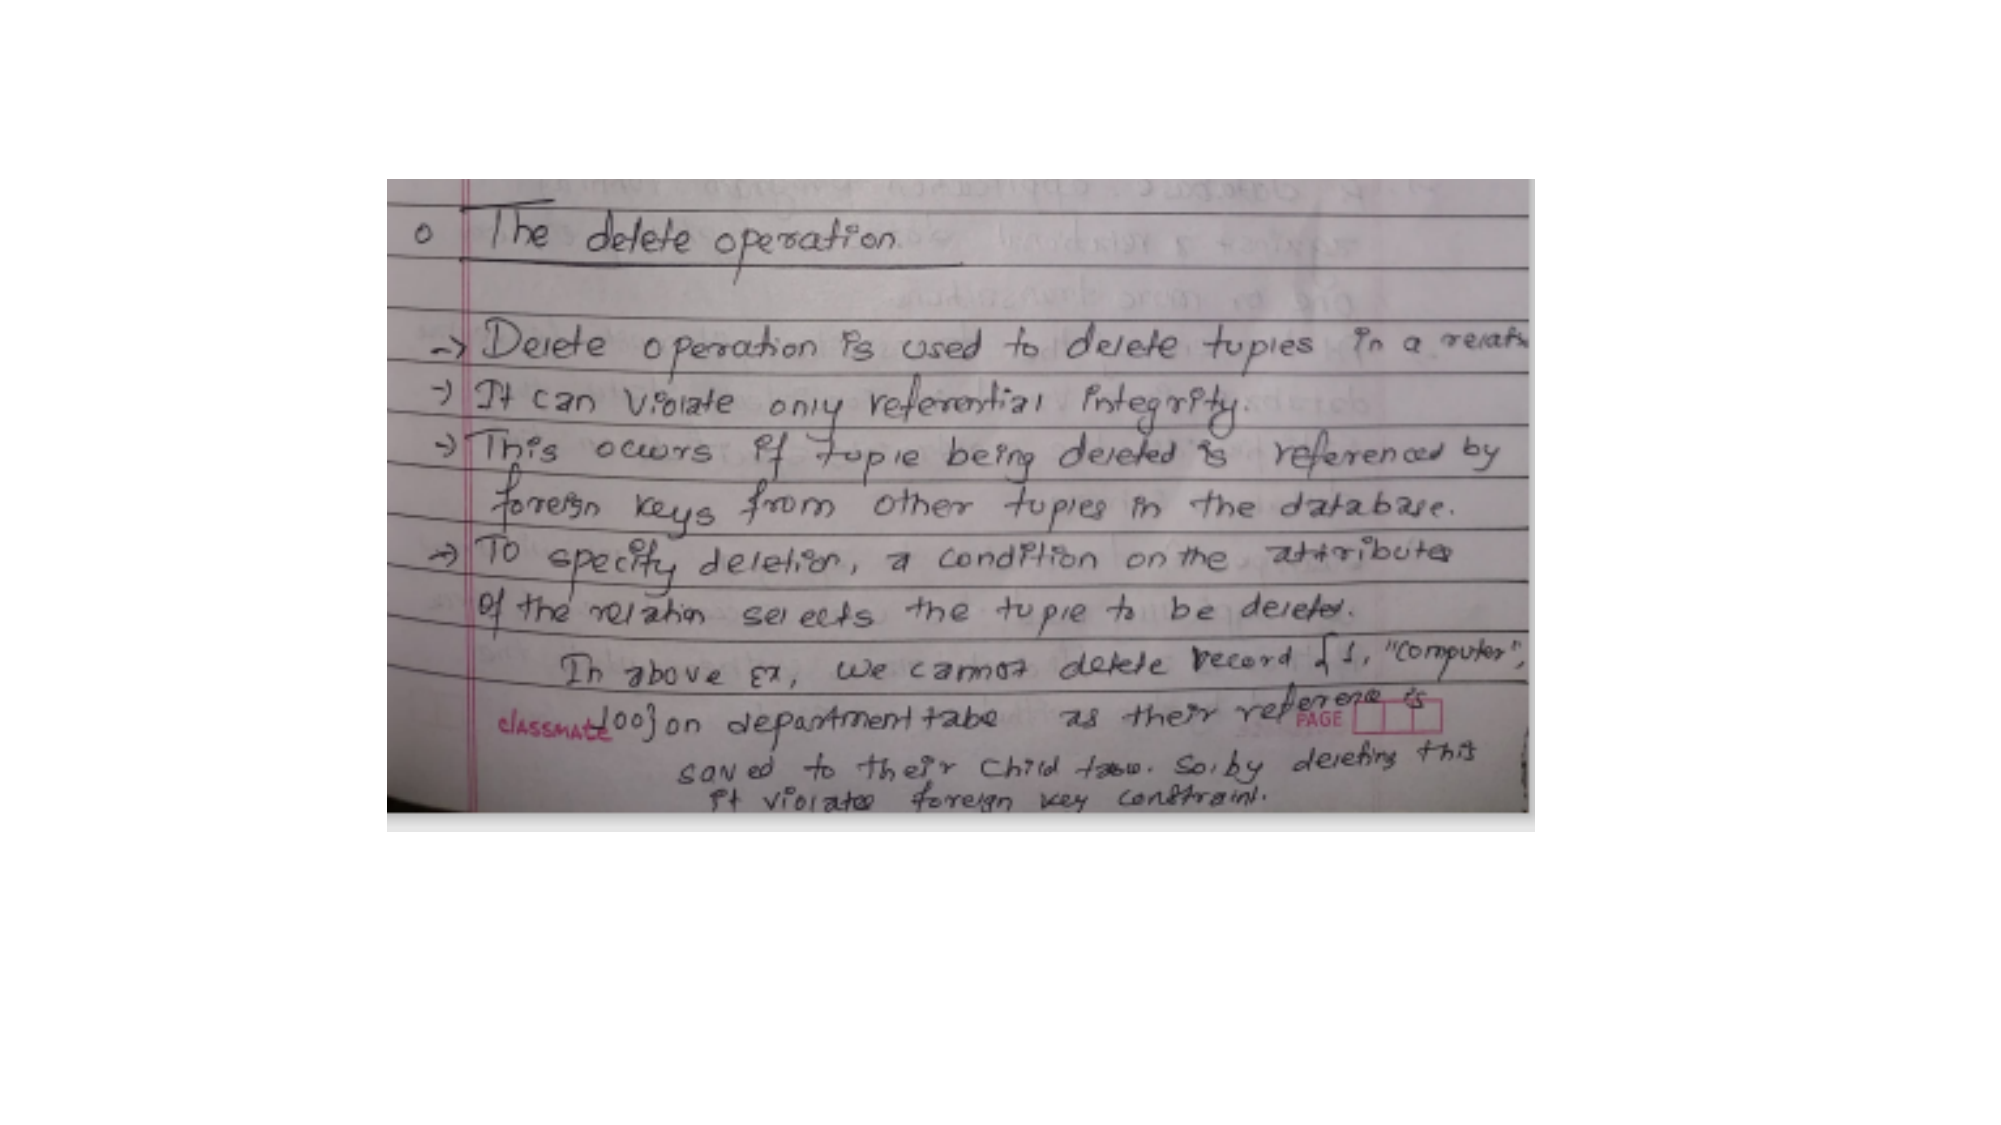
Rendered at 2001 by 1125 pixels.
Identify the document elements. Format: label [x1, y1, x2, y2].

picture [387, 179, 1535, 832]
